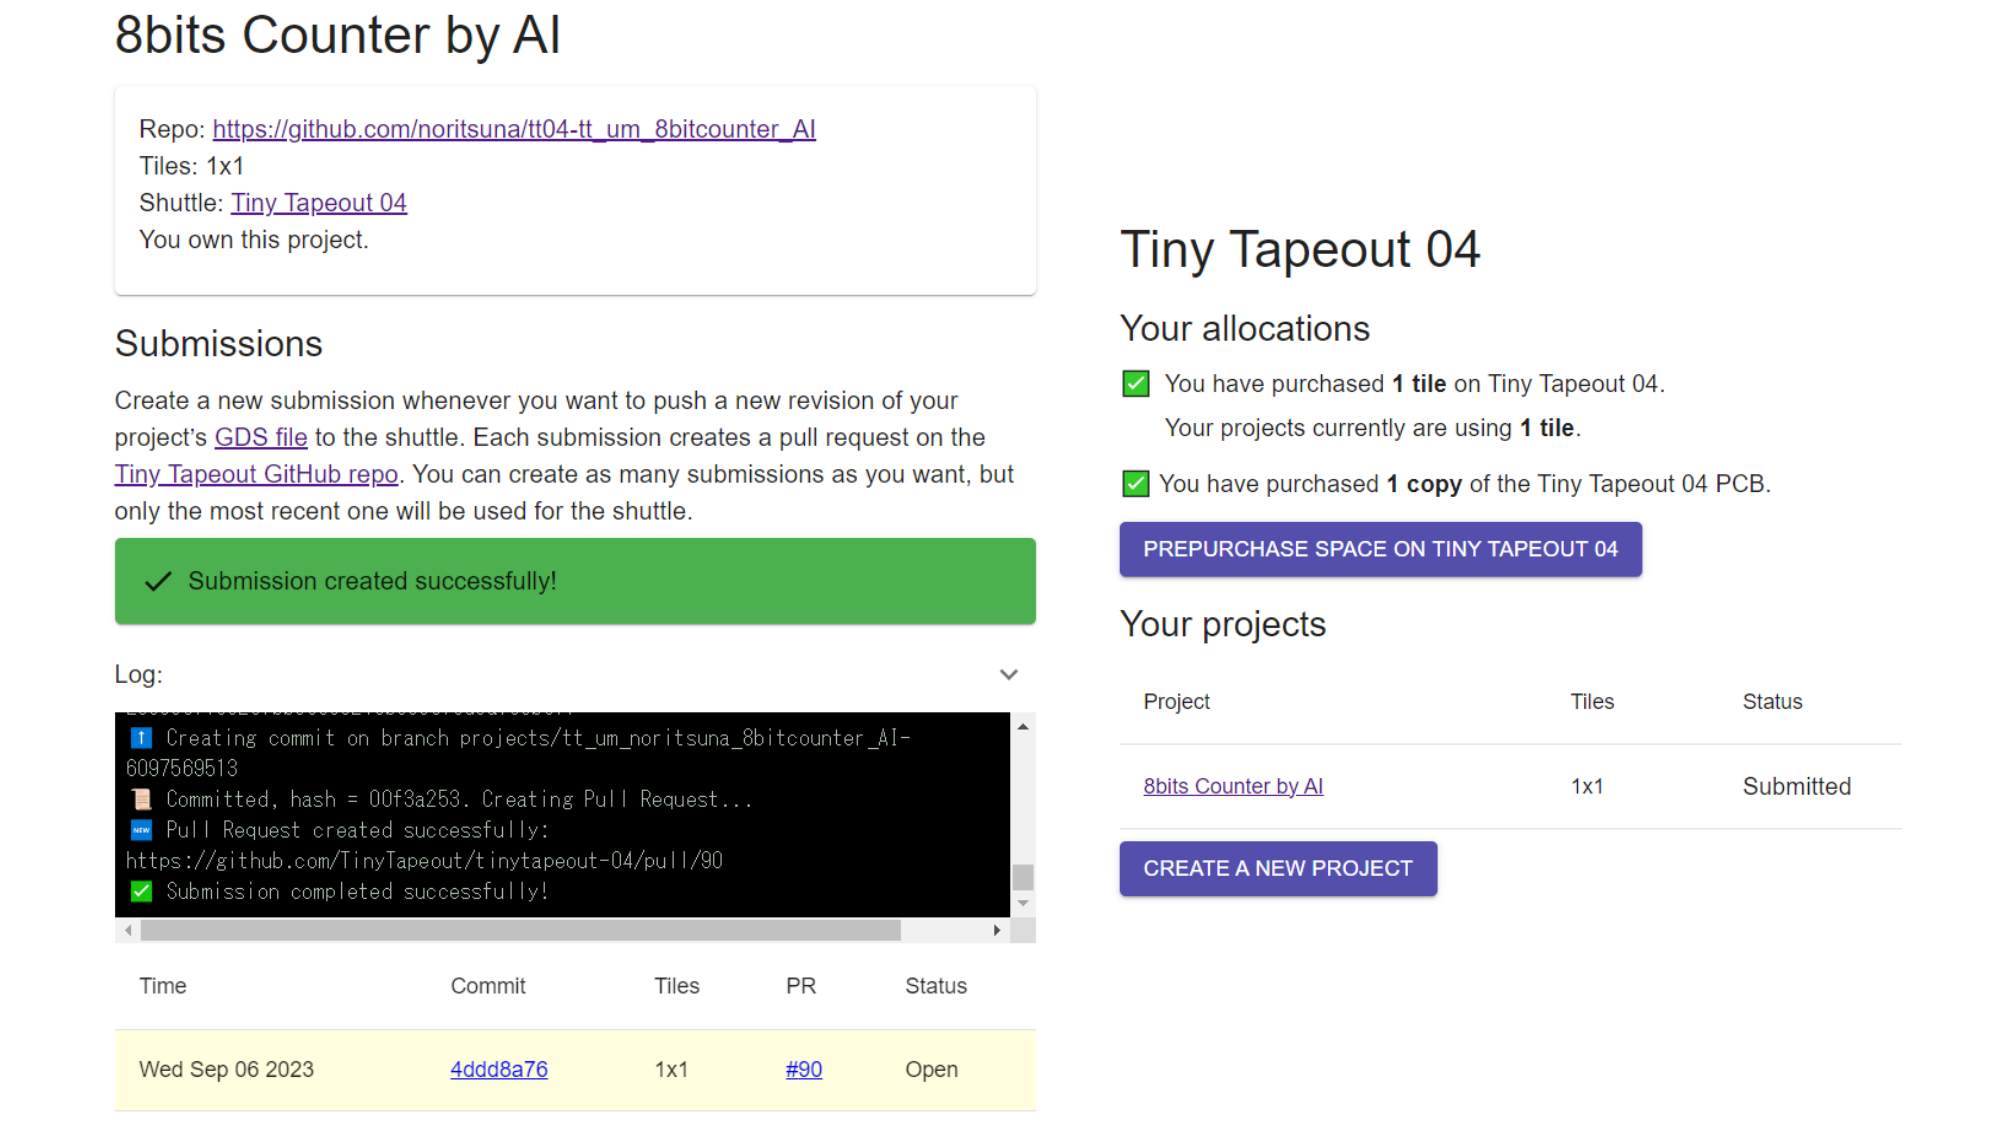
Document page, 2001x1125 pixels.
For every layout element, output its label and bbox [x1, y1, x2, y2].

picture [98, 0, 1057, 1125]
picture [1101, 205, 1902, 920]
